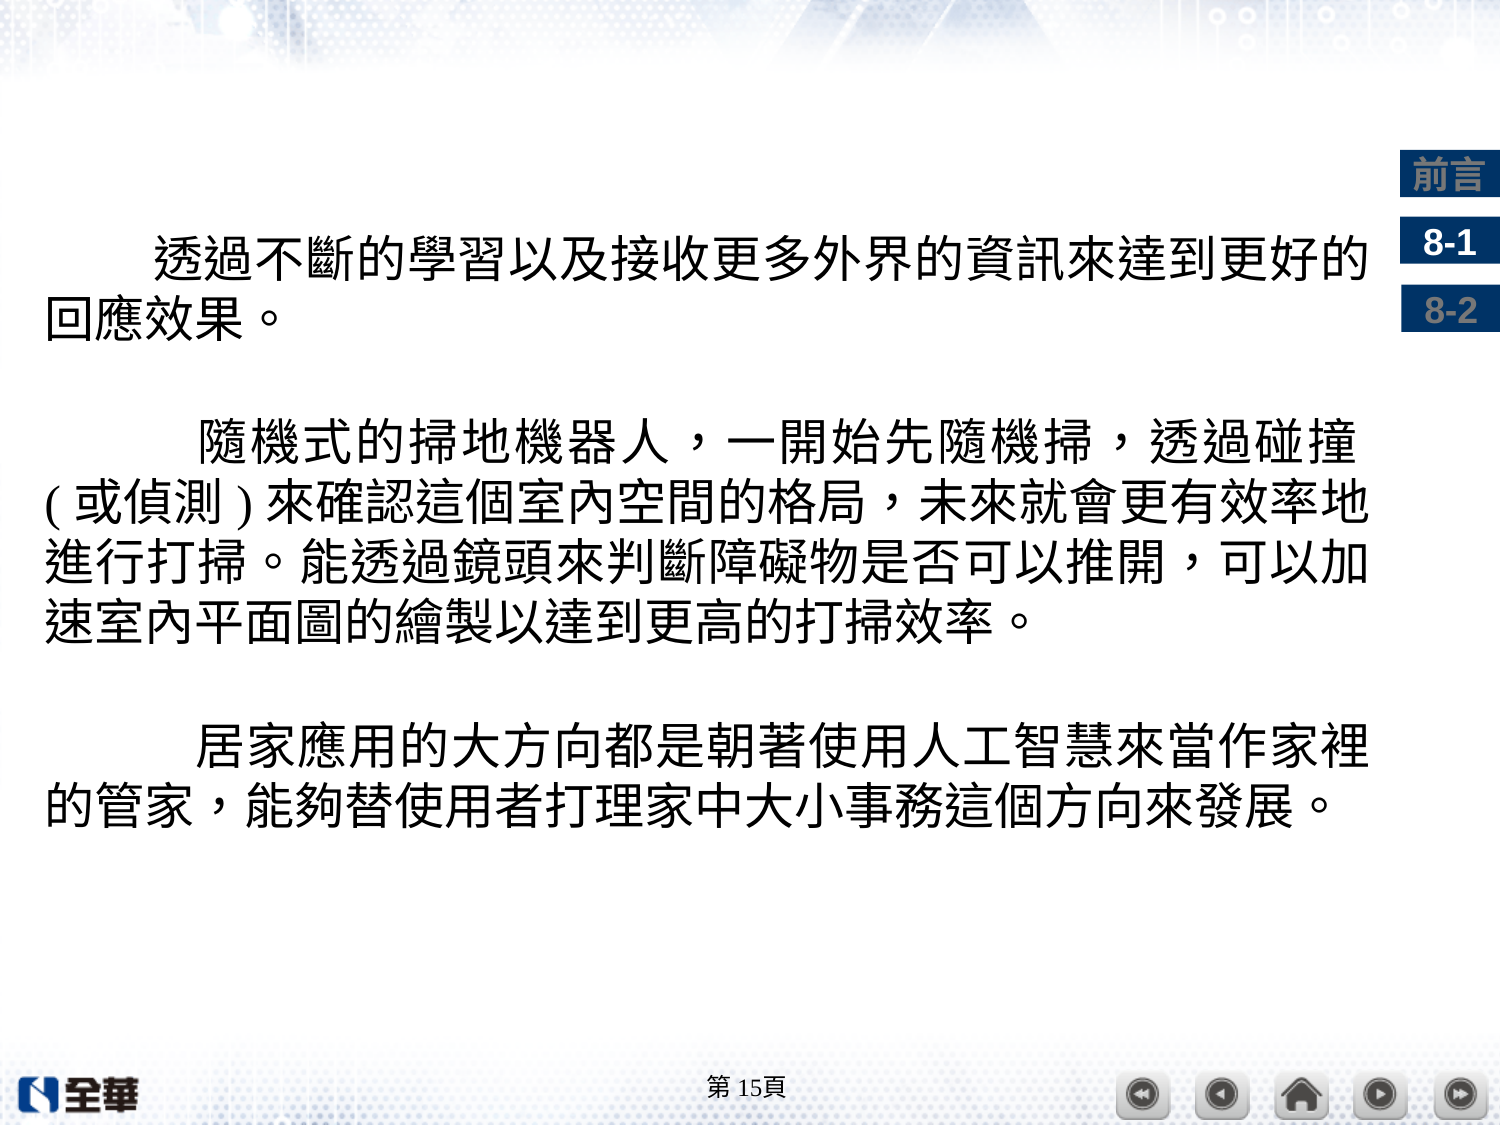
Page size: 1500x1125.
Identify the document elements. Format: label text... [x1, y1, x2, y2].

picture [0, 0, 1500, 1125]
list 透過不斷的學習以及接收更多外界的資訊來達到更好的回應效果。 隨機式的掃地機器人，一開始先隨機掃，透過碰撞(或偵測)來確認這個室內空間的格局，未來就會更有效率地進行打掃。能透過鏡頭來判斷障礙物是否可以推開，可以加速室內平面圖的繪製以達到更高的打掃效率。 居家應用的大方向都是朝著使用人工智慧來當作家裡的管家，能夠替使用者打理家中大小事務這個方向來發展。 [29, 219, 1386, 1048]
